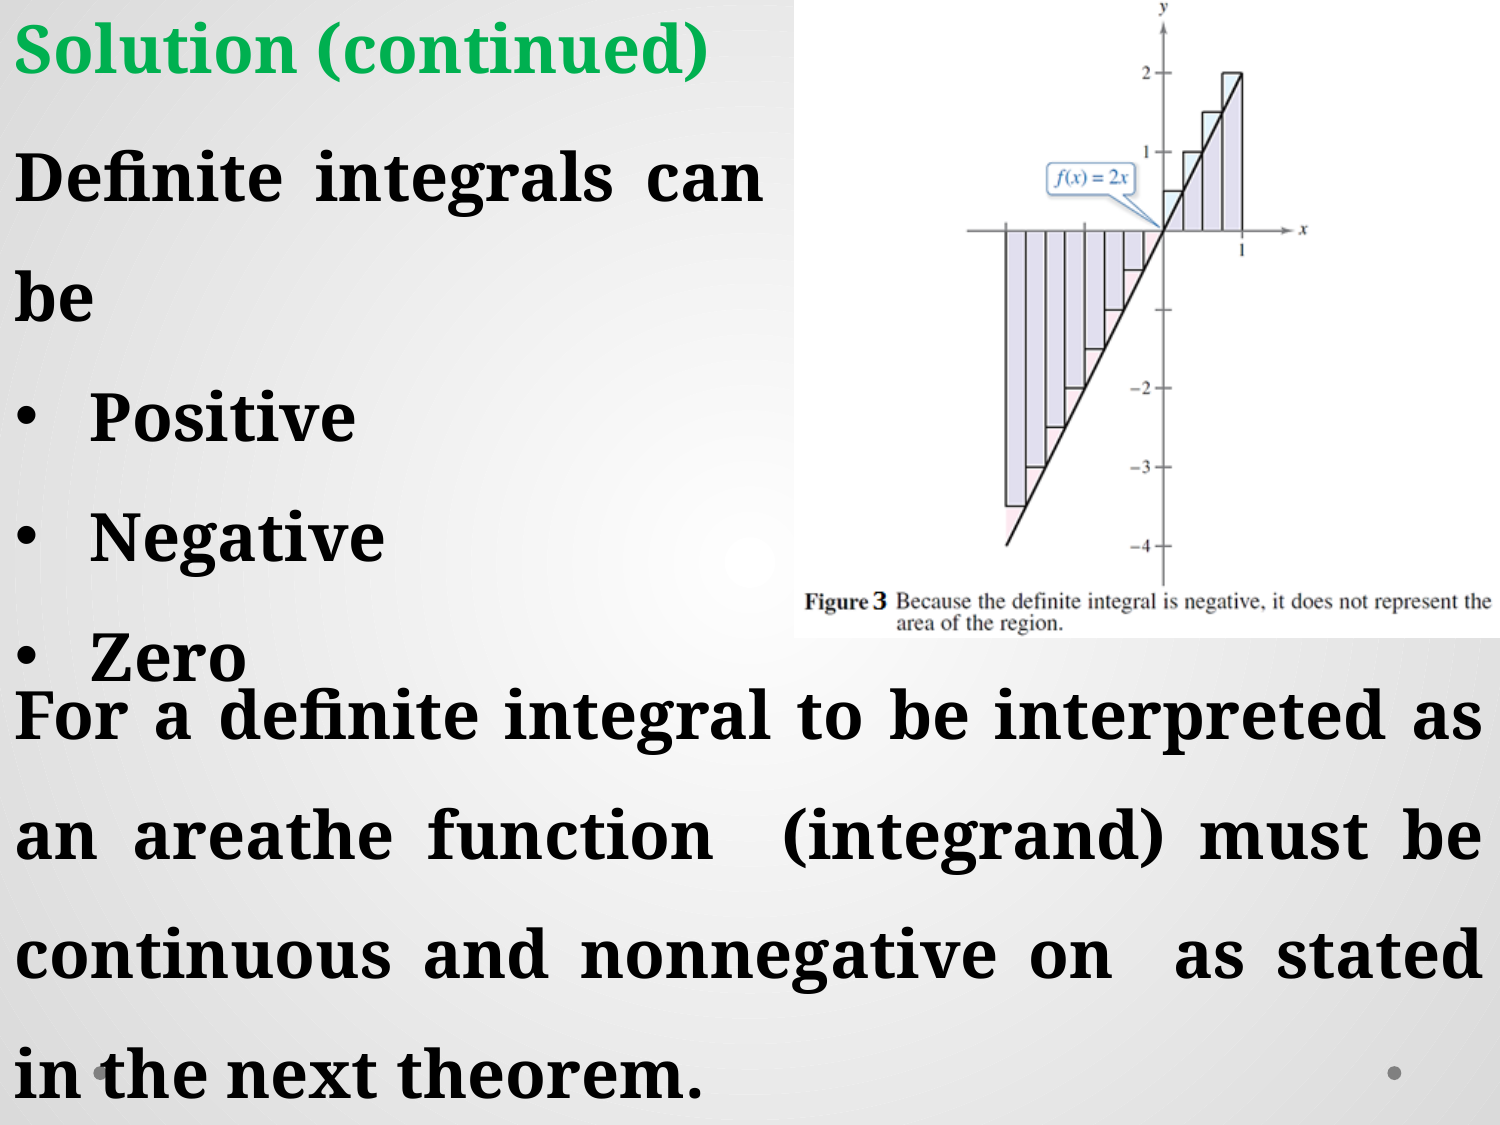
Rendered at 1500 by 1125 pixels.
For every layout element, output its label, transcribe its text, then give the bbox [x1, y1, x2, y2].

picture [793, 0, 1500, 638]
text_box Solution (continued) [0, 0, 791, 95]
